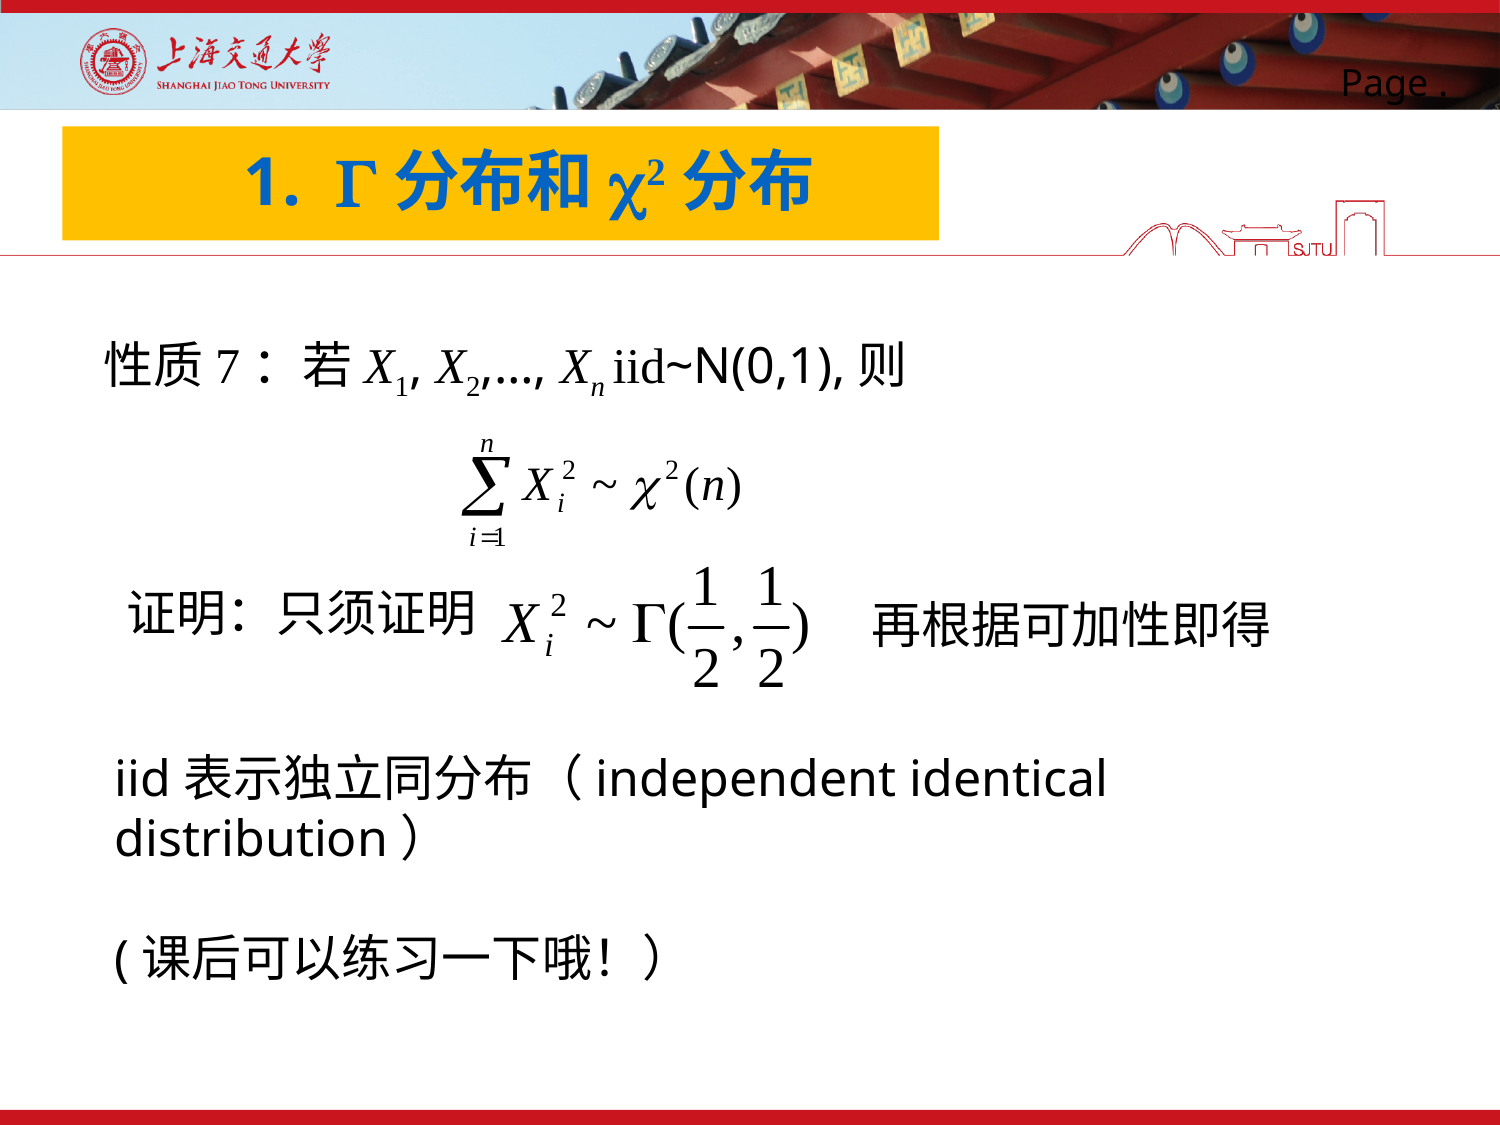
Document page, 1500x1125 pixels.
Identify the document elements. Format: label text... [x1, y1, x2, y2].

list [489, 550, 821, 700]
text_box 性质7：若X1, X2,…, Xn iid~N(0,1),则 [88, 326, 939, 410]
text_box 证明：只须证明 [112, 574, 489, 649]
picture [0, 200, 1500, 256]
picture [0, 0, 1500, 110]
text_box iid表示独立同分布（independent identical distribution） (课后可以练习一下哦！） [100, 739, 1436, 995]
text_box 再根据可加性即得 [856, 586, 1306, 661]
text_box 1. G分布和c2分布 [62, 126, 939, 241]
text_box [454, 420, 751, 557]
